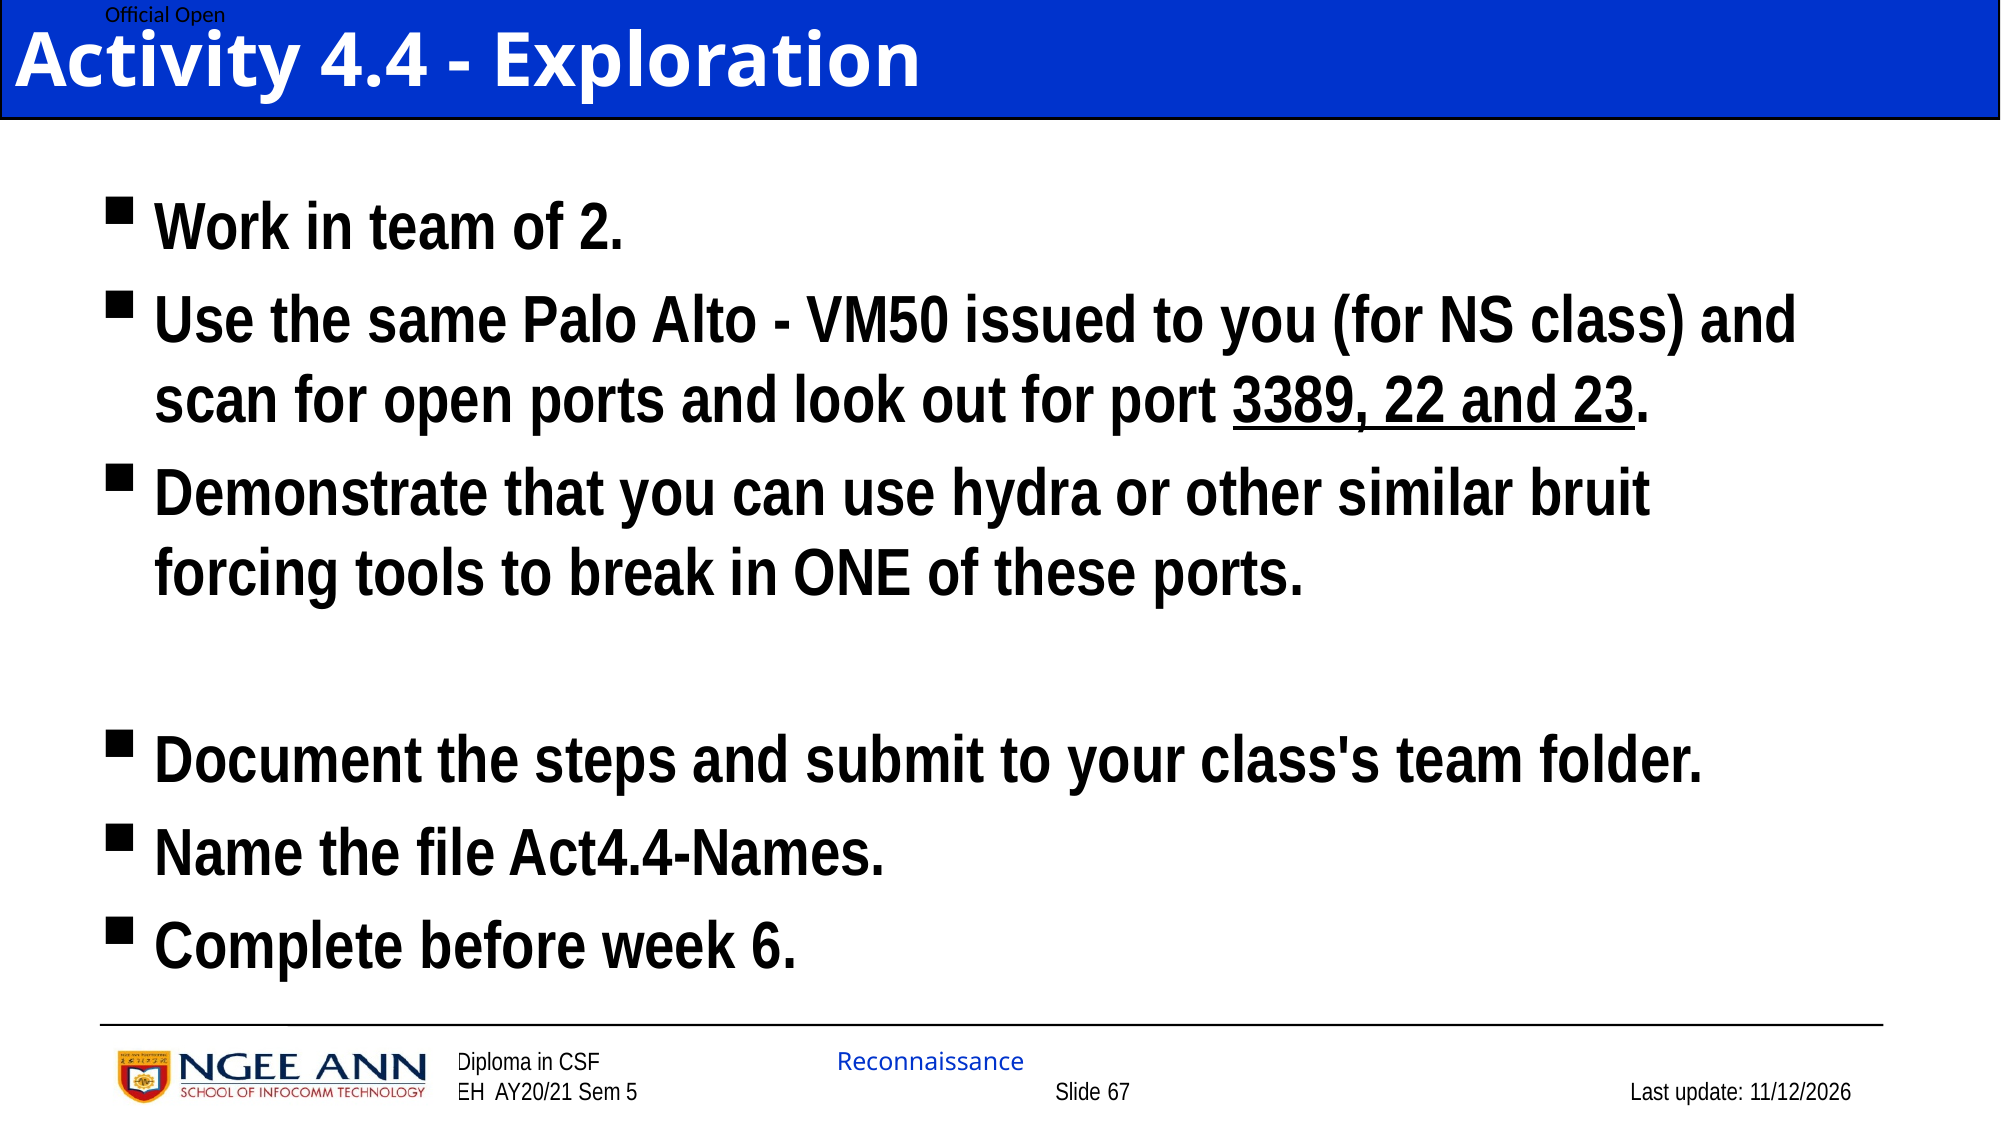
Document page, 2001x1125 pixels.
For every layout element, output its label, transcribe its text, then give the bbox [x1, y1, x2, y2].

title Activity 4.4 - Exploration [0, 0, 1969, 115]
picture [83, 1028, 459, 1125]
list Work in team of 2. Use the same Palo Alto - VM50 issued to you (for NS class) and scan for open ports and look out for port 3389, 22 and 23. Demonstrate that you can use hydra or other similar bruit forcing tools to break in ONE of these ports. Document the steps and submit to your class's team folder. Name the file Act4.4-Names. Complete before week 6. [83, 174, 1867, 1025]
